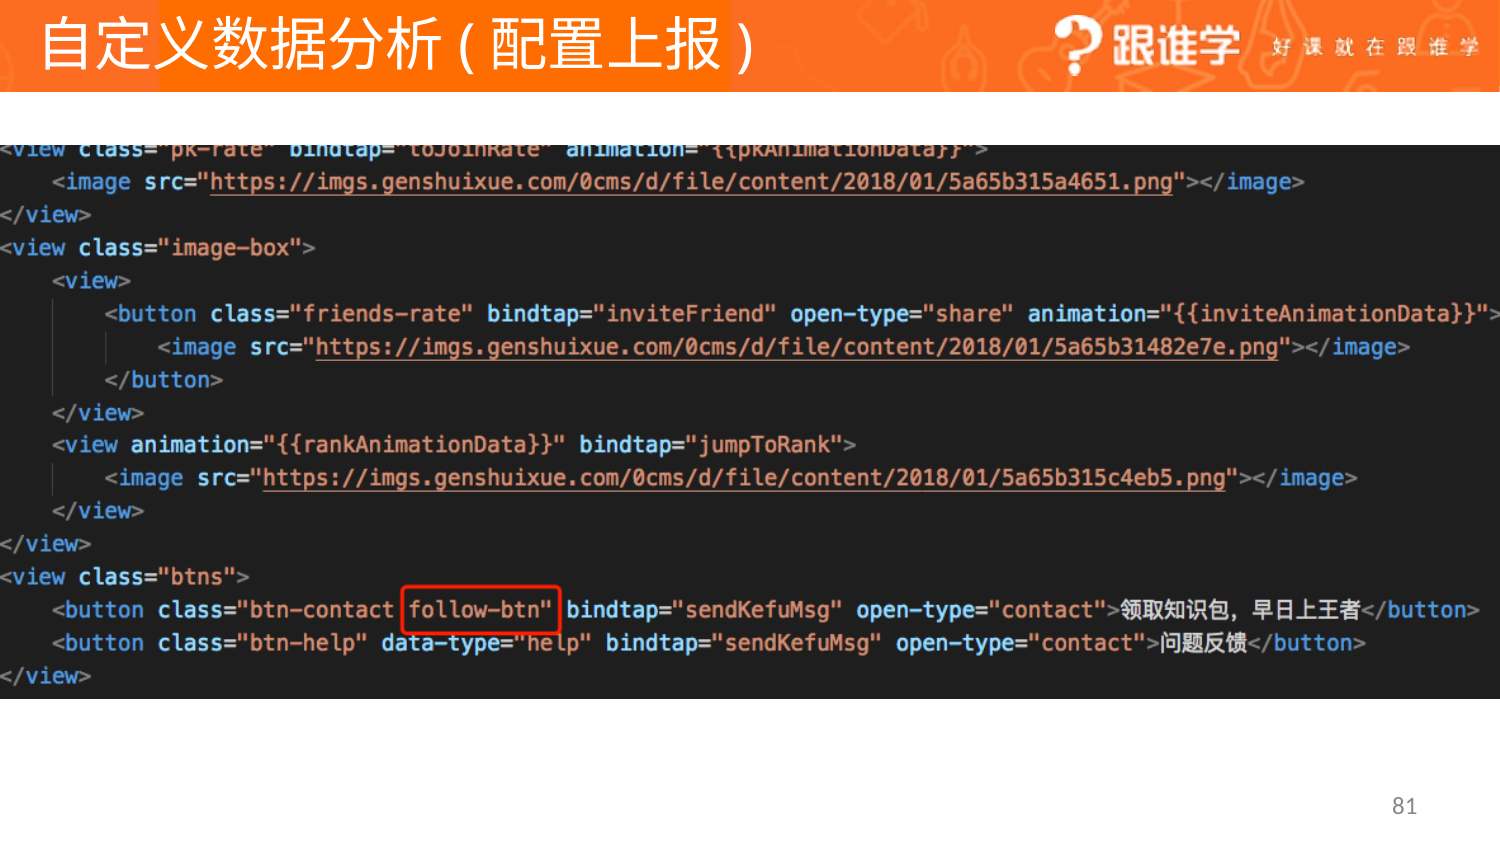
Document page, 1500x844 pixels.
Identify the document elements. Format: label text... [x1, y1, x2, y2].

slide_number 81 [1074, 781, 1426, 828]
picture [0, 0, 1500, 844]
